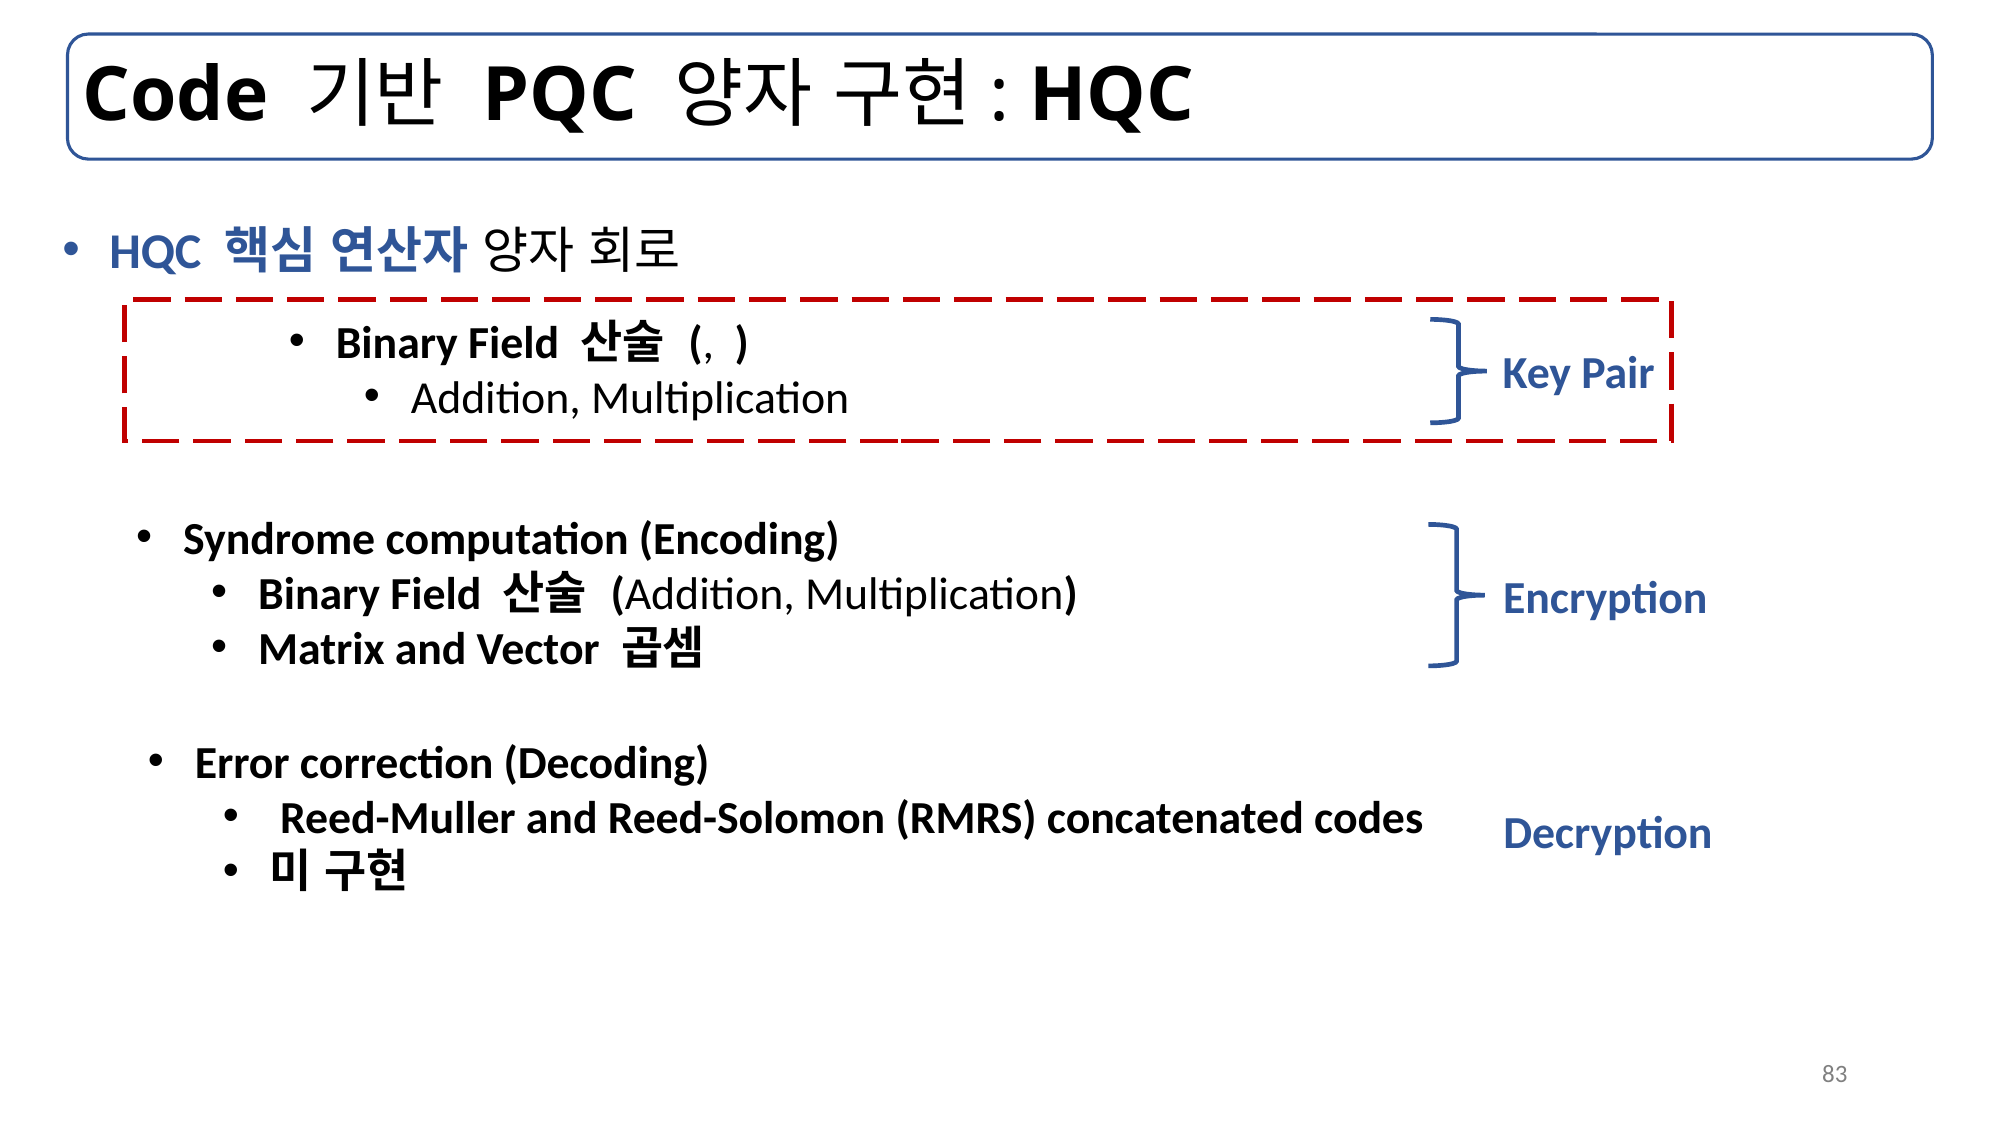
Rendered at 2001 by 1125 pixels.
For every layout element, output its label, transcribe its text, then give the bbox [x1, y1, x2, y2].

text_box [1430, 319, 1672, 423]
text_box [1428, 523, 1485, 667]
text_box 83 [1807, 1050, 1869, 1111]
text_box Syndrome computation (Encoding) Binary Field 산술 (Addition, Multiplication) Matrix and Vector 곱셈 [121, 500, 1093, 681]
text_box HQC 핵심 연산자 양자 회로 [47, 210, 696, 286]
text_box [123, 298, 1672, 442]
text_box Encryption [1488, 559, 1723, 630]
title Code 기반 PQC 양자 구현: HQC [67, 34, 1933, 160]
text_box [124, 724, 1730, 907]
